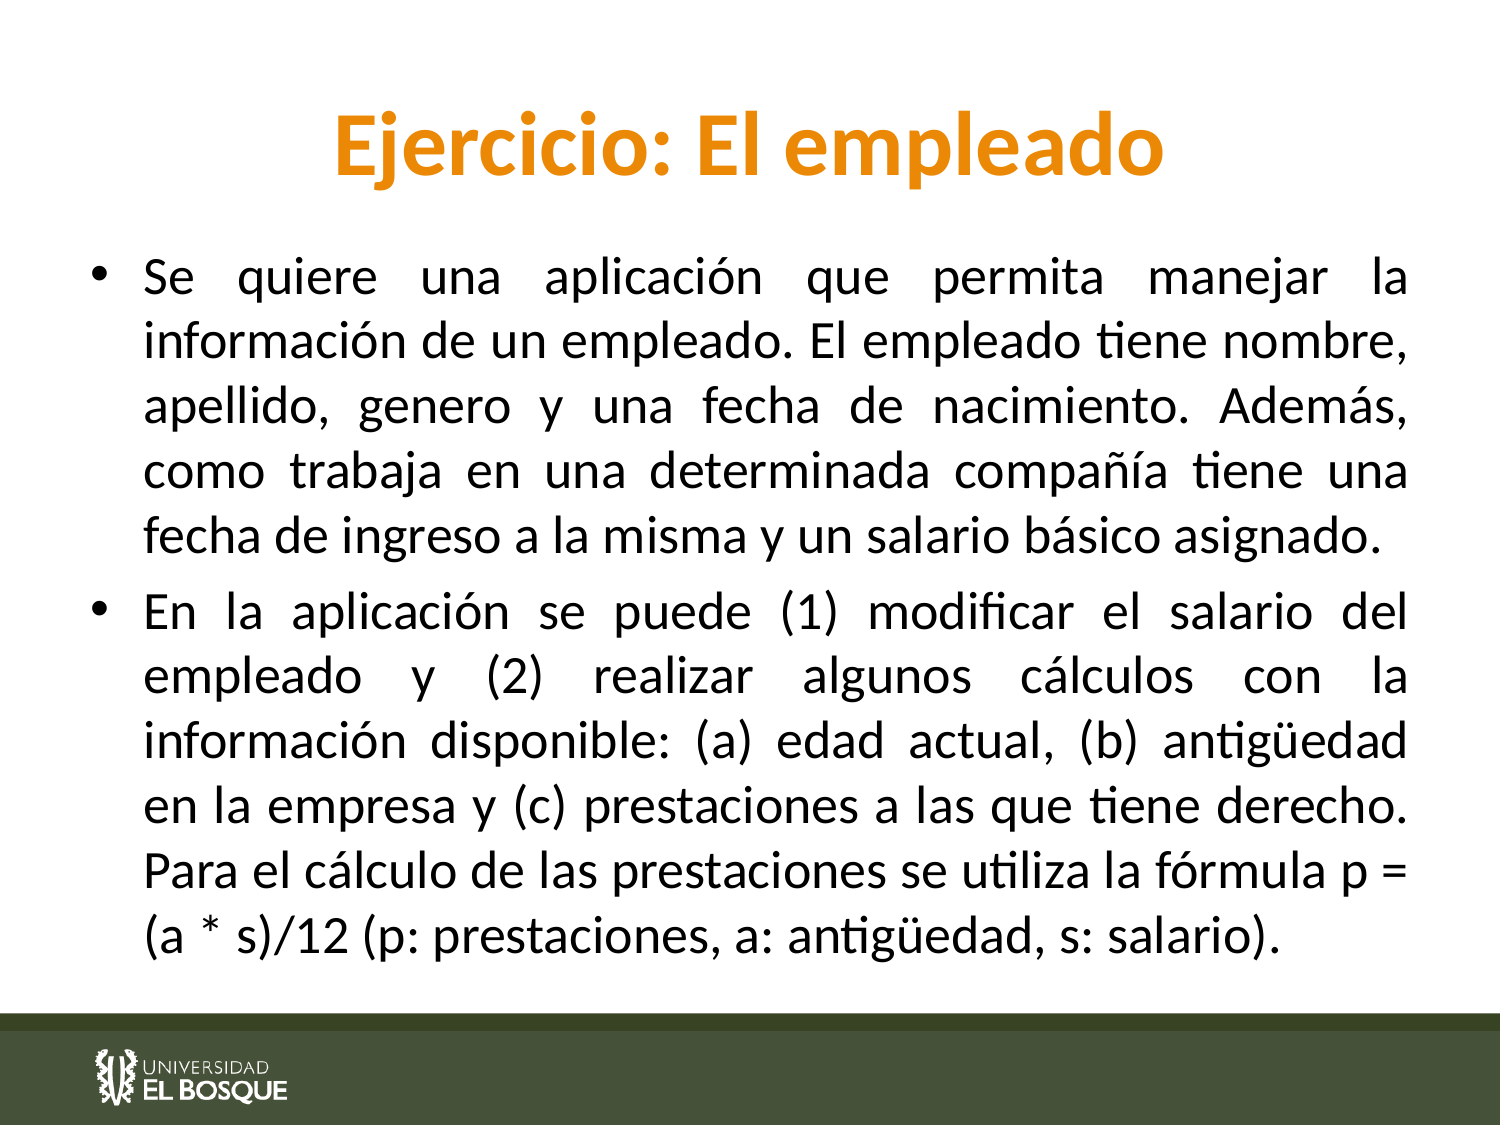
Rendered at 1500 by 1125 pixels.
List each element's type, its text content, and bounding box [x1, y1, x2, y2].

list Se quiere una aplicación que permita manejar la información de un empleado. El empleado tiene nombre, apellido, genero y una fecha de nacimiento. Además, como trabaja en una determinada compañía tiene una fecha de ingreso a la misma y un salario básico asignado. En la aplicación se puede (1) modificar el salario del empleado y (2) realizar algunos cálculos con la información disponible: (a) edad actual, (b) antigüedad en la empresa y (c) prestaciones a las que tiene derecho. Para el cálculo de las prestaciones se utiliza la fórmula p = (a * s)/12 (p: prestaciones, a: antigüedad, s: salario). [75, 232, 1425, 1005]
picture [76, 1031, 305, 1125]
title Ejercicio: El empleado [75, 45, 1425, 232]
